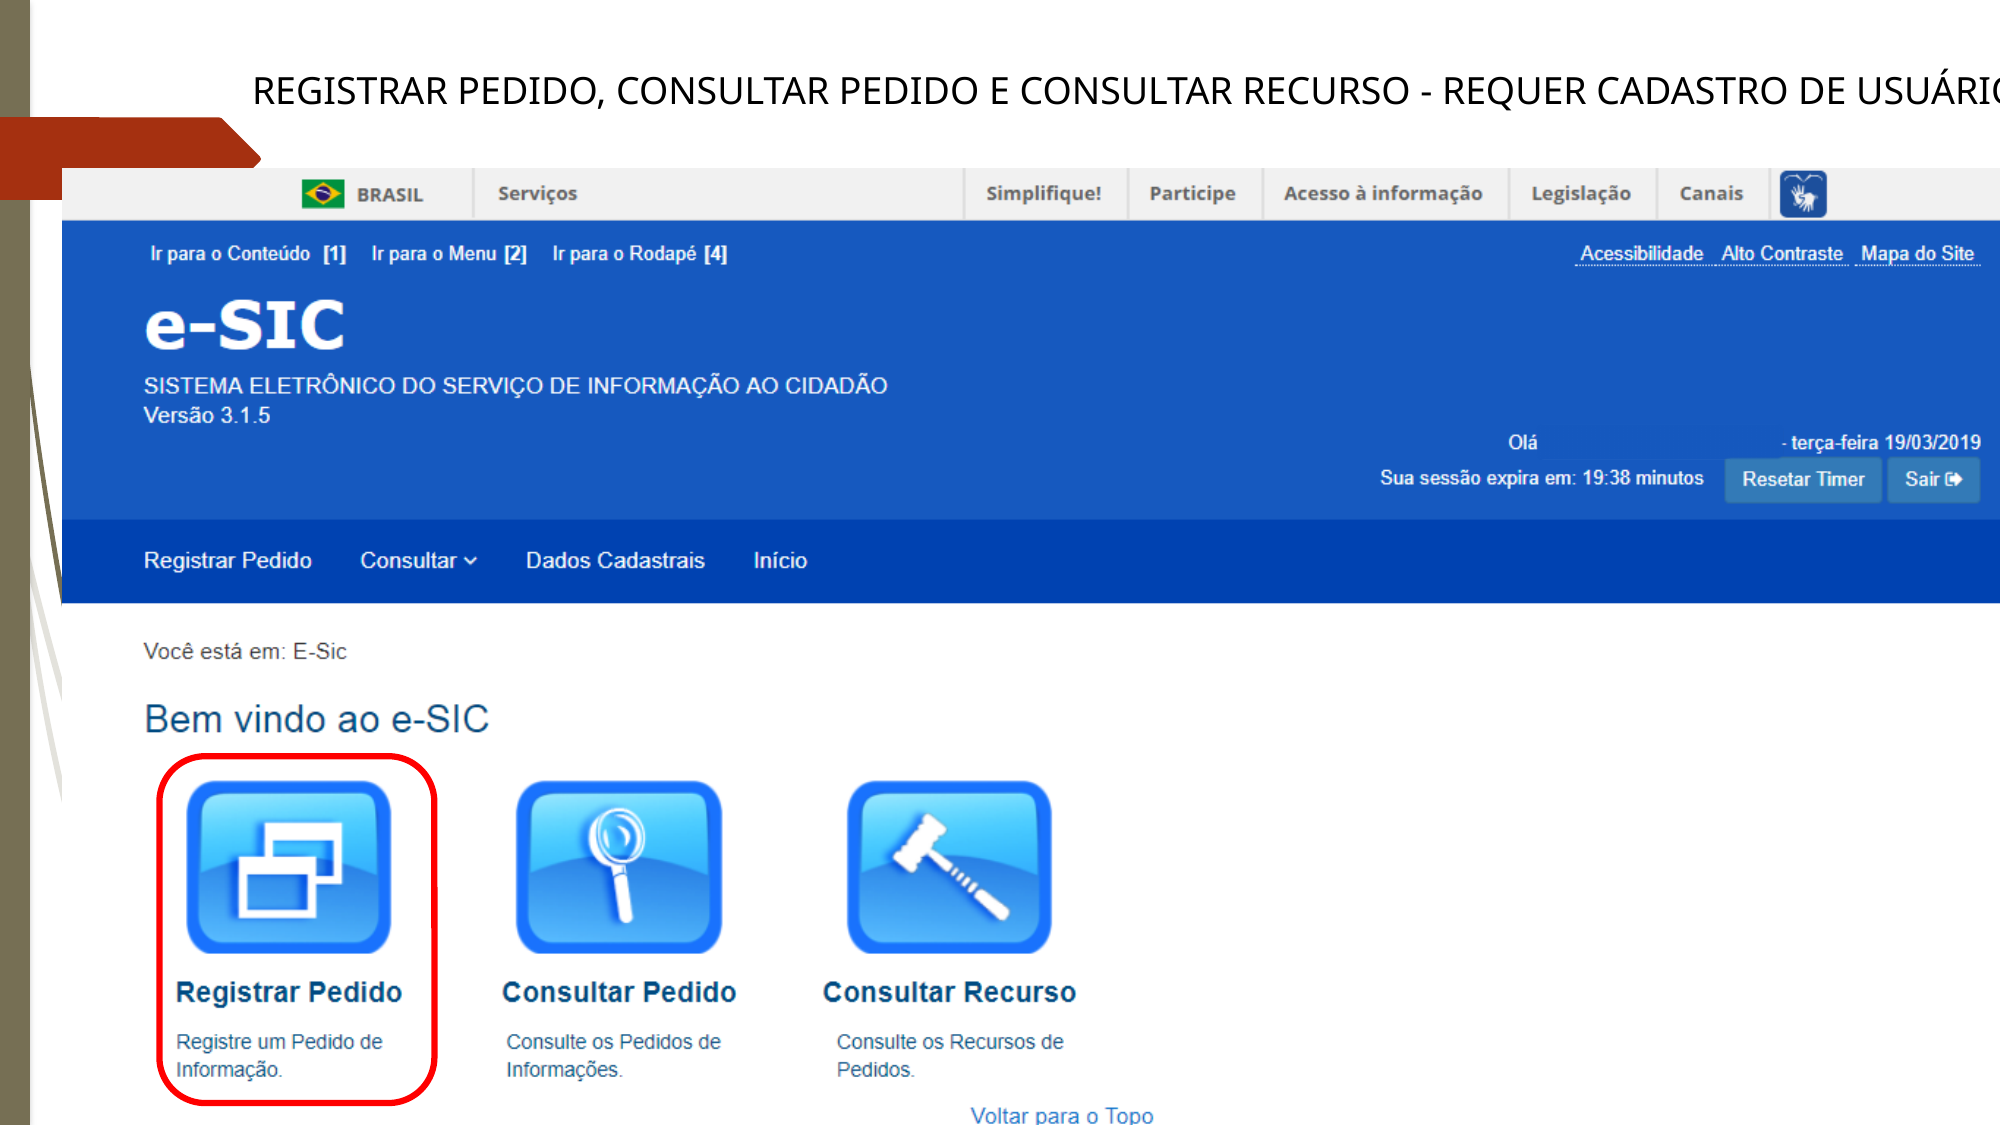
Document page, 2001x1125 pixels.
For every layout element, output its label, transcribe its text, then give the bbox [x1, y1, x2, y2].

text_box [62, 168, 2000, 1125]
text_box REGISTRAR PEDIDO, CONSULTAR PEDIDO E CONSULTAR RECURSO - REQUER CADASTRO DE USUÁRIO [237, 59, 2000, 119]
